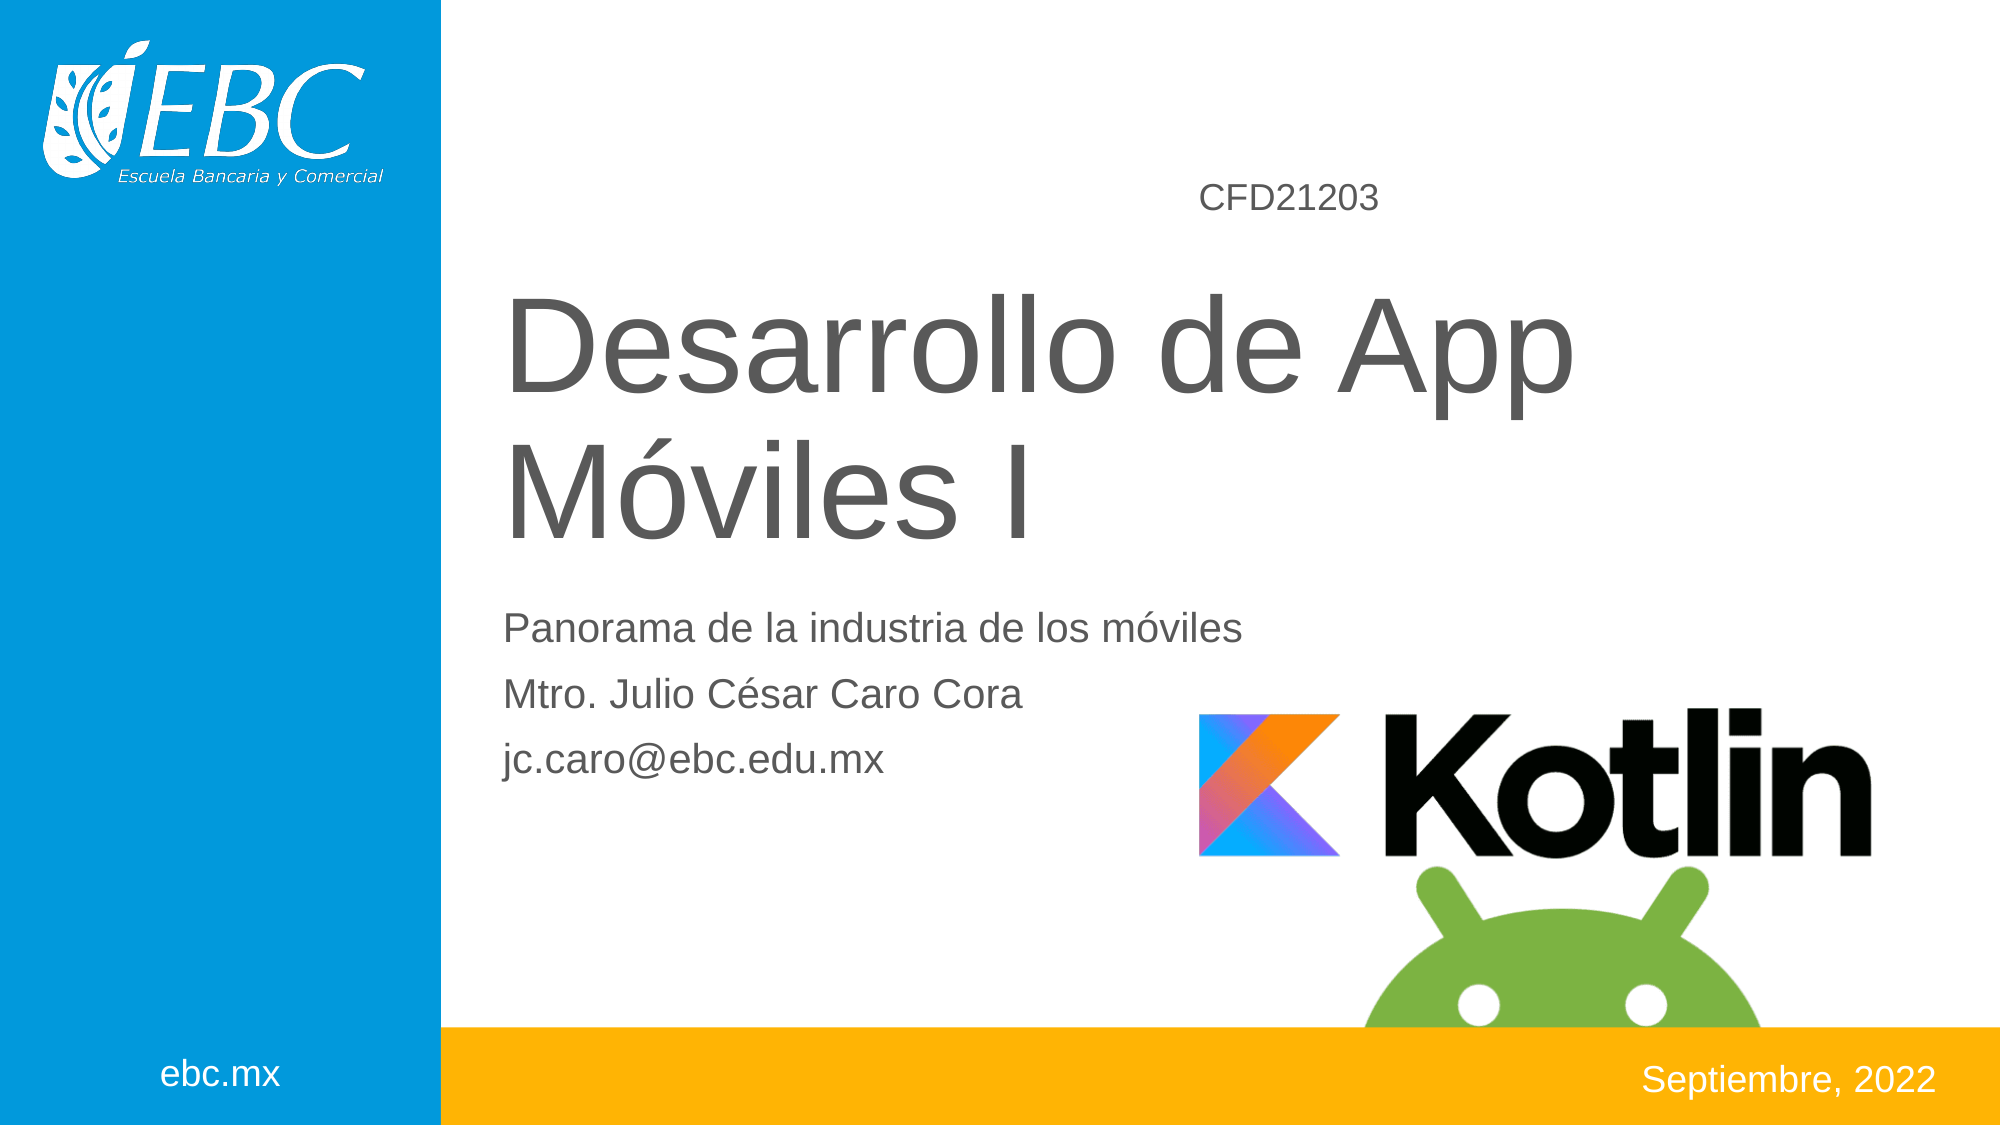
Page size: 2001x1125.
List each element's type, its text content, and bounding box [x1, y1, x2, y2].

title Desarrollo de App Móviles I [487, 242, 1919, 576]
picture [278, 64, 364, 158]
picture [44, 66, 99, 177]
picture [140, 65, 205, 156]
picture [78, 78, 110, 163]
subtitle Panorama de la industria de los móviles Mtro. Julio César Caro Cora jc.caro@ebc.edu.mx [487, 598, 1394, 871]
picture [205, 65, 274, 156]
picture [92, 66, 135, 154]
picture [125, 41, 149, 58]
picture [1135, 675, 1938, 1027]
